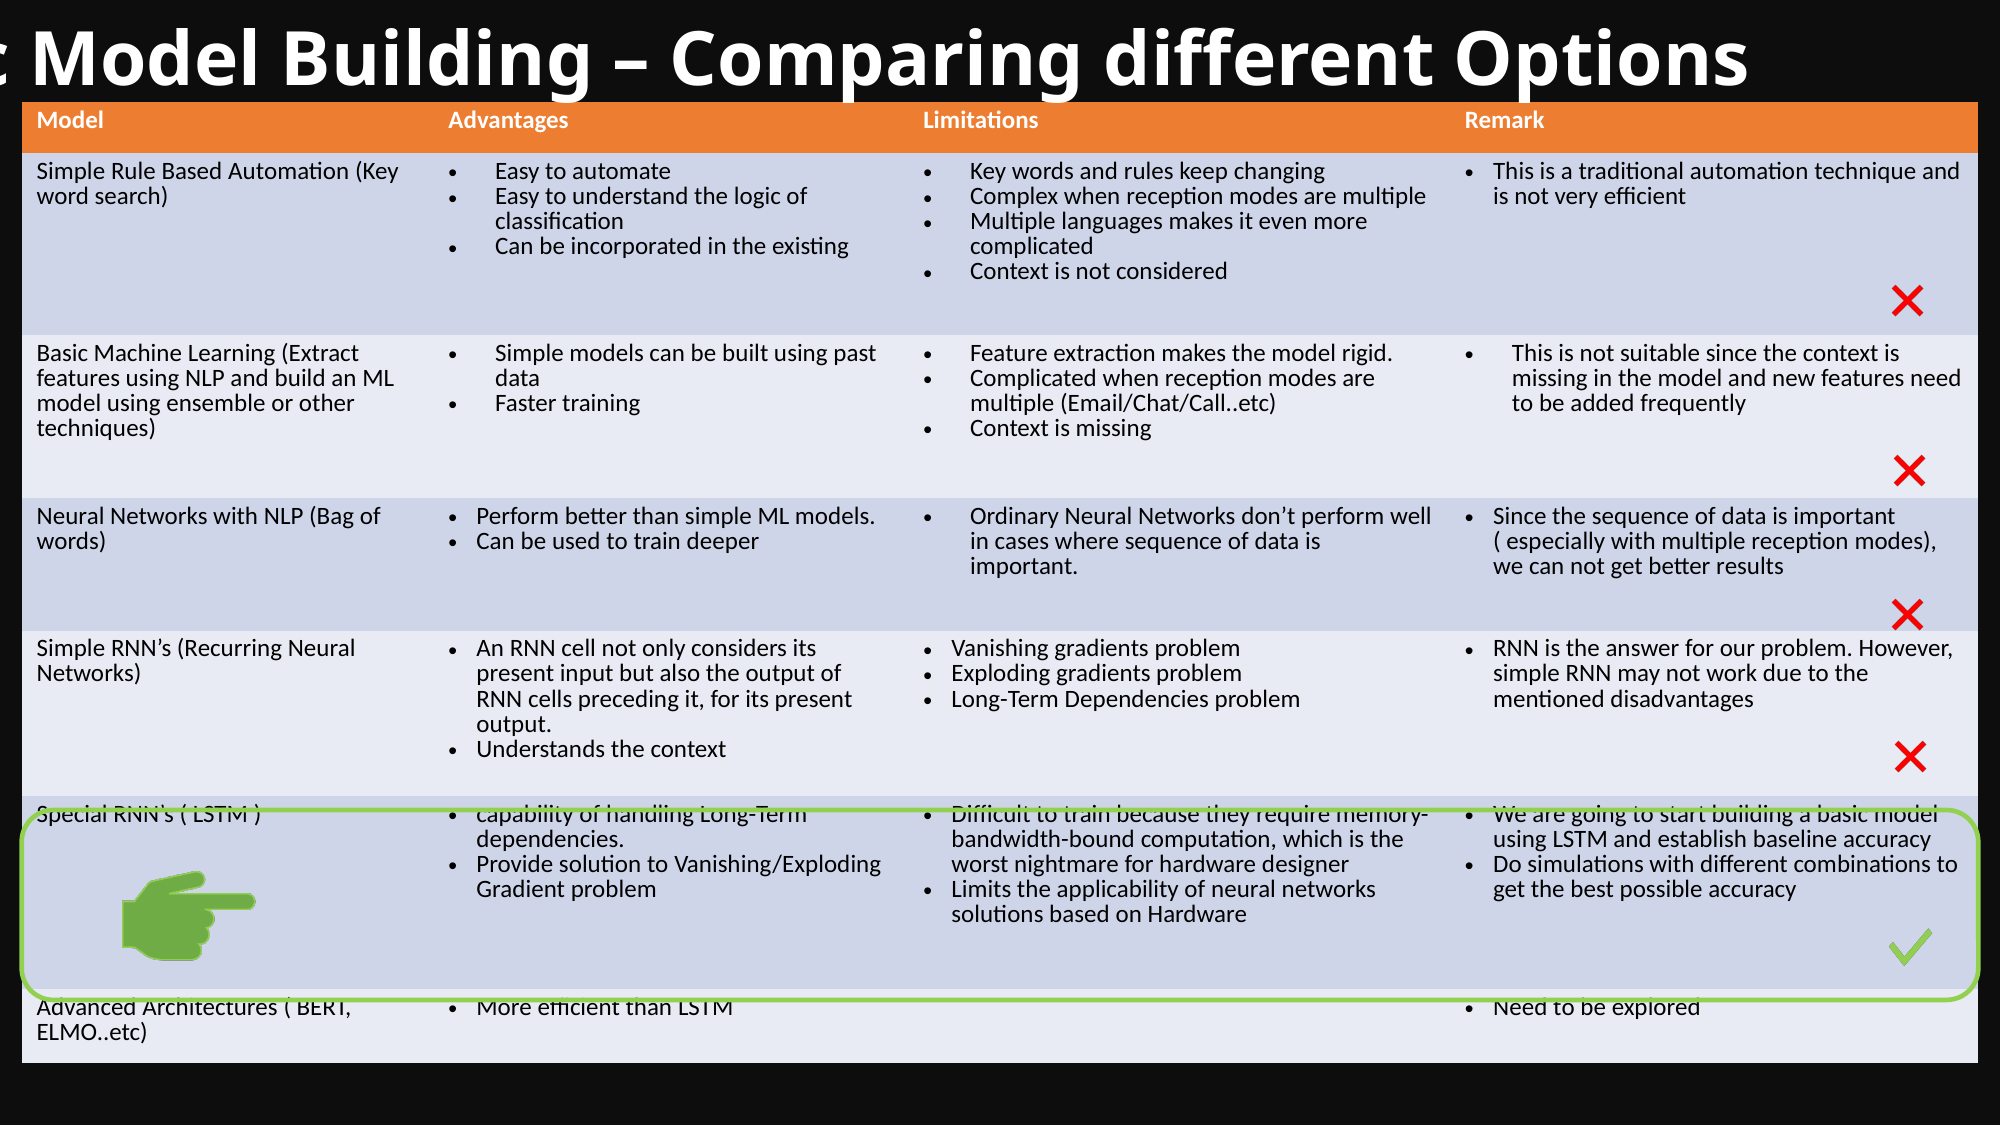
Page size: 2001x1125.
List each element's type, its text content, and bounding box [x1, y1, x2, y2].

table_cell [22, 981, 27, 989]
table_cell Difficult to train because they require memory-bandwidth-bound computation, which is the worst nightmare for hardware designer Limits the applicability of neural networks solutions based on Hardware [908, 796, 1450, 808]
table_cell Simple models can be built using past data Faster training [433, 335, 908, 498]
table_cell We are going to start building a basic model using LSTM and establish baseline accuracy Do simulations with different combinations to get the best possible accuracy [1450, 796, 1978, 829]
table_cell Feature extraction makes the model rigid. Complicated when reception modes are multiple (Email/Chat/Call..etc) Context is missing [908, 335, 1450, 498]
table_cell Easy to automate Easy to understand the logic of classification Can be incorporated in the existing [433, 153, 908, 335]
table_header Limitations [908, 110, 1450, 153]
table_cell More efficient than LSTM [433, 1001, 908, 1063]
picture [1888, 449, 1931, 492]
table_cell Neural Networks with NLP (Bag of words) [22, 498, 433, 631]
table_header Remark [1450, 102, 1978, 153]
table_cell Simple Rule Based Automation (Key word search) [22, 153, 433, 335]
table_cell Simple RNN’s (Recurring Neural Networks) [22, 631, 433, 796]
picture [1888, 919, 1933, 975]
table_cell Ordinary Neural Networks don’t perform well in cases where sequence of data is important. [908, 498, 1450, 631]
table_cell This is not suitable since the context is missing in the model and new features need to be added frequently [1450, 335, 1978, 498]
table_cell Special RNN’s ( LSTM ) [22, 796, 433, 829]
text_box Basic Model Building – Comparing different Options [0, 13, 1786, 110]
table_cell Advanced Architectures ( BERT, ELMO..etc) [22, 989, 433, 1063]
table_cell This is a traditional automation technique and is not very efficient [1450, 153, 1978, 335]
table_cell capability of handling Long-Term dependencies. Provide solution to Vanishing/Exploding Gradient problem [433, 796, 908, 808]
table_header Model [22, 110, 433, 153]
table_header Advantages [433, 110, 908, 153]
picture [1886, 593, 1930, 637]
table_cell Need to be explored [1450, 989, 1978, 1063]
table_cell Basic Machine Learning (Extract features using NLP and build an ML model using ensemble or other techniques) [22, 335, 433, 498]
text_box [20, 808, 1980, 1002]
table_cell Since the sequence of data is important ( especially with multiple reception modes), we can not get better results [1450, 498, 1978, 631]
table_cell [908, 1001, 1450, 1063]
picture [1886, 279, 1929, 322]
picture [113, 840, 264, 991]
table_cell RNN is the answer for our problem. However, simple RNN may not work due to the mentioned disadvantages [1450, 631, 1978, 796]
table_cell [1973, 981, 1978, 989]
table_cell Key words and rules keep changing Complex when reception modes are multiple Multiple languages makes it even more complicated Context is not considered [908, 153, 1450, 335]
table_cell Perform better than simple ML models. Can be used to train deeper [433, 498, 908, 631]
table_cell An RNN cell not only considers its present input but also the output of RNN cells preceding it, for its present output. Understands the context [433, 631, 908, 796]
table_cell Vanishing gradients problem Exploding gradients problem Long-Term Dependencies problem [908, 631, 1450, 796]
picture [1889, 735, 1932, 778]
